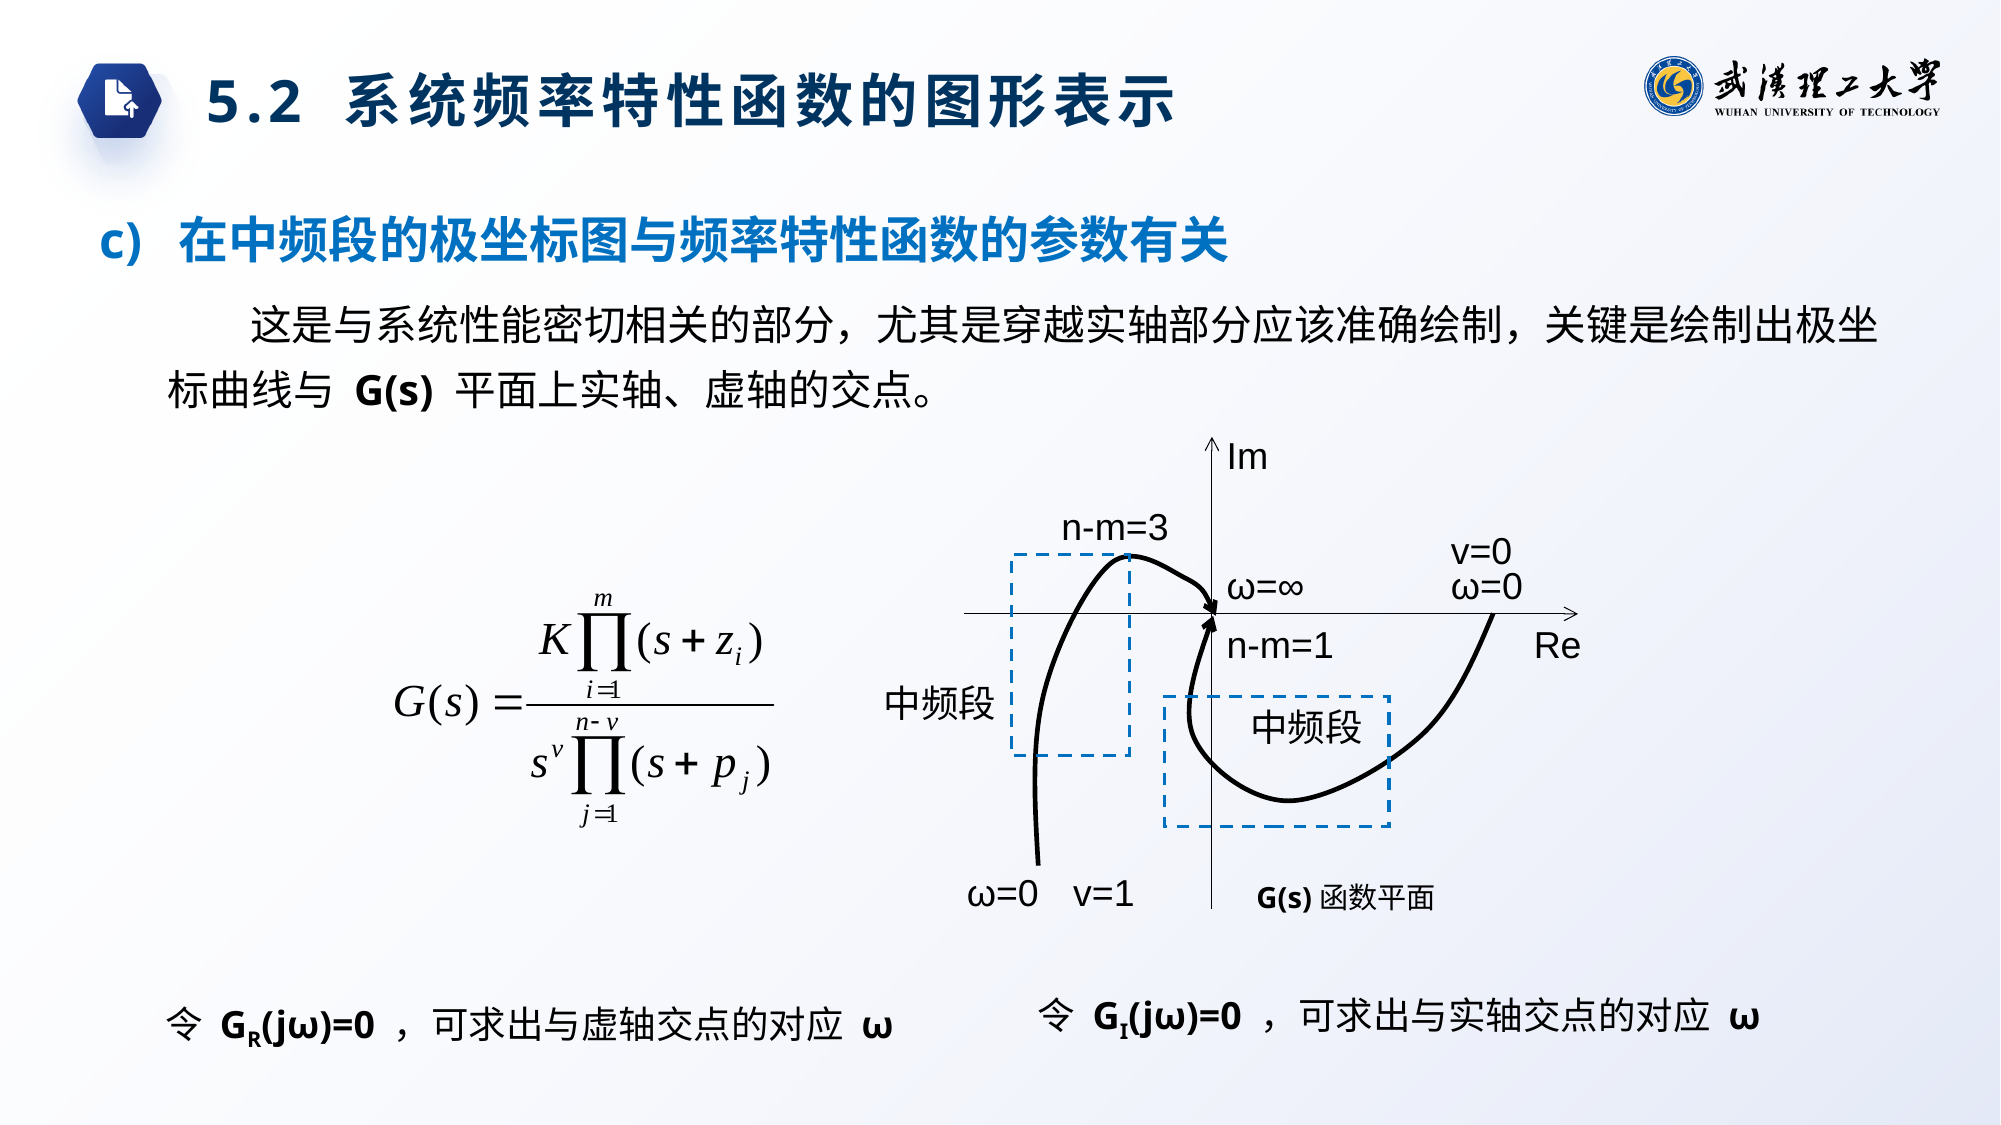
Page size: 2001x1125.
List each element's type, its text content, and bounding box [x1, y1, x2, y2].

text_box 令 GR(jω)=0 ，可求出与虚轴交点的对应 ω [150, 978, 1166, 1060]
text_box n-m=3 [1046, 495, 1211, 556]
text_box 中频段 [1235, 696, 1389, 757]
text_box G(s)函数平面 [1241, 871, 1467, 922]
text_box Re [1518, 613, 1638, 674]
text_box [387, 578, 782, 839]
text_box 中频段 [869, 672, 1023, 733]
text_box [1010, 614, 1130, 756]
text_box [1034, 756, 1117, 861]
text_box 在中频段的极坐标图与频率特性函数的参数有关 [84, 180, 1284, 276]
text_box ω=0 [952, 861, 1070, 922]
text_box [1130, 555, 1211, 613]
text_box [1164, 696, 1211, 828]
text_box 令 GI(jω)=0 ，可求出与实轴交点的对应 ω [1022, 984, 1799, 1051]
text_box v=1 [1070, 861, 1177, 922]
text_box n-m=3 [1213, 495, 1224, 554]
text_box ω=0 [1436, 579, 1555, 613]
list 5.2 系统频率特性函数的图形表示 [191, 56, 1624, 143]
text_box [1010, 554, 1130, 613]
text_box [1130, 614, 1211, 737]
picture [0, 0, 2000, 1125]
text_box [1213, 696, 1390, 828]
text_box v=0 [1436, 519, 1555, 579]
text_box n-m=1 [1213, 614, 1390, 674]
text_box [1213, 614, 1494, 762]
text_box [1189, 624, 1211, 696]
text_box [1213, 599, 1217, 613]
text_box ω=∞ [1213, 554, 1330, 613]
text_box 这是与系统性能密切相关的部分，尤其是穿越实轴部分应该准确绘制，关键是绘制出极坐标曲线与 G(s) 平面上实轴、虚轴的交点。 [153, 276, 1916, 422]
text_box Im [1211, 424, 1330, 485]
